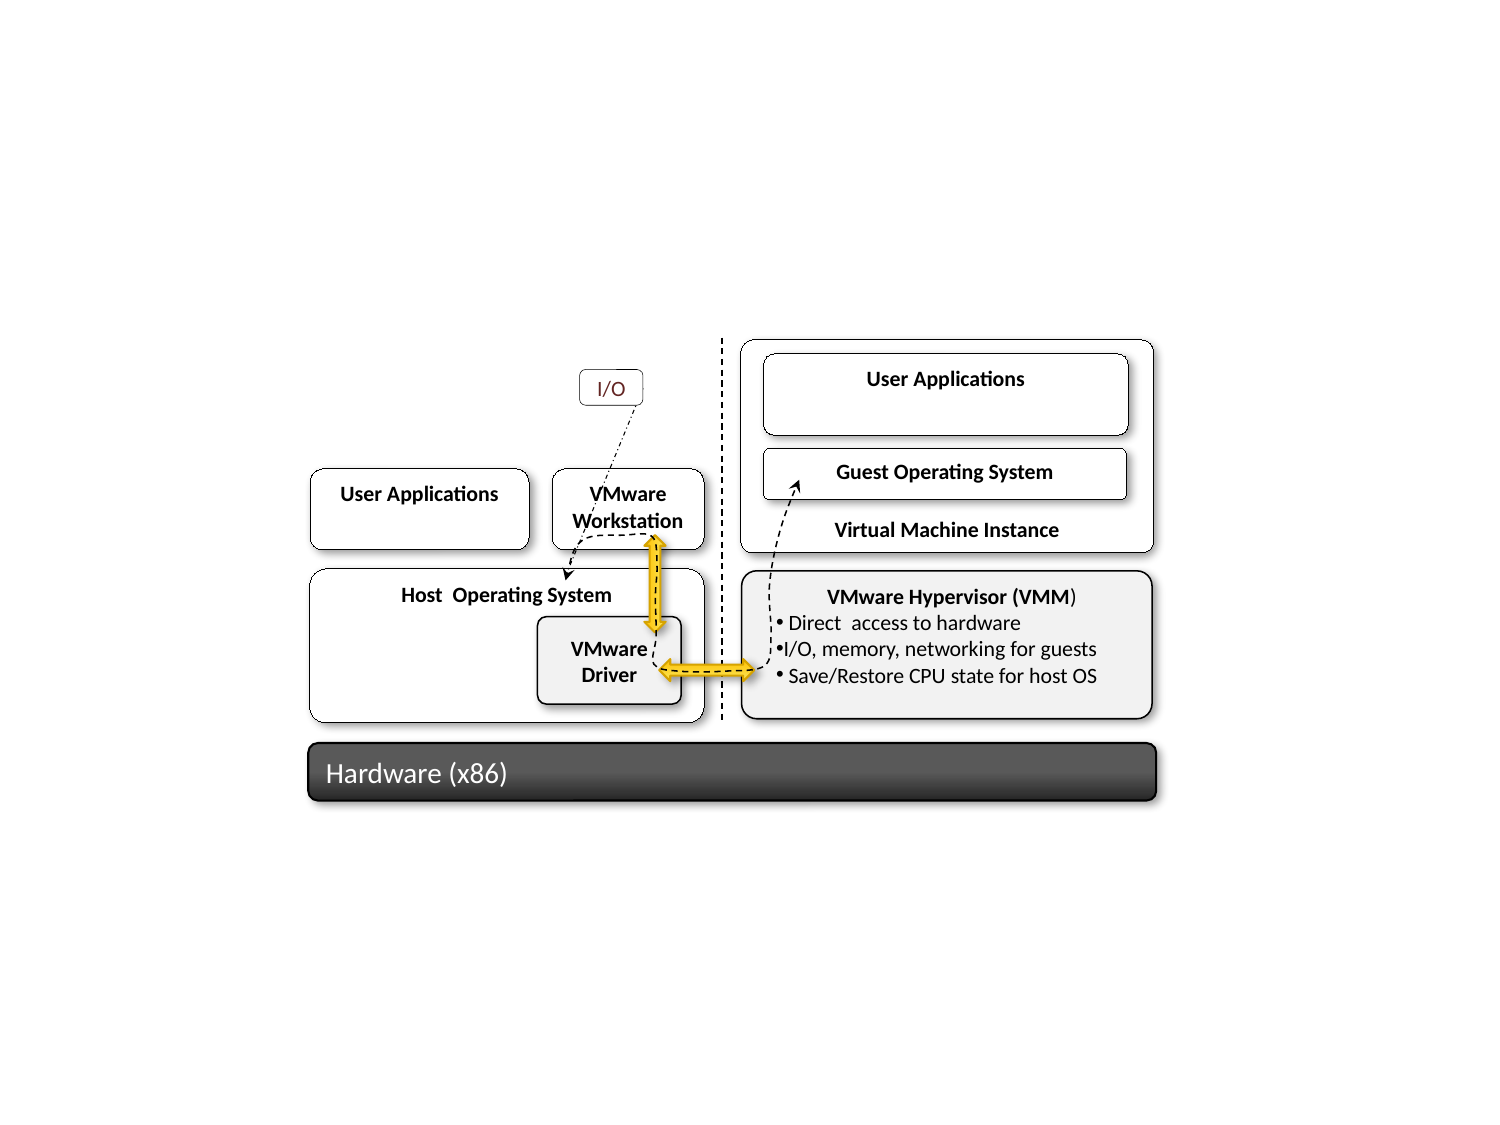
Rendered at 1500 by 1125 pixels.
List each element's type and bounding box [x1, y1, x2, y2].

text_box [287, 299, 1184, 830]
